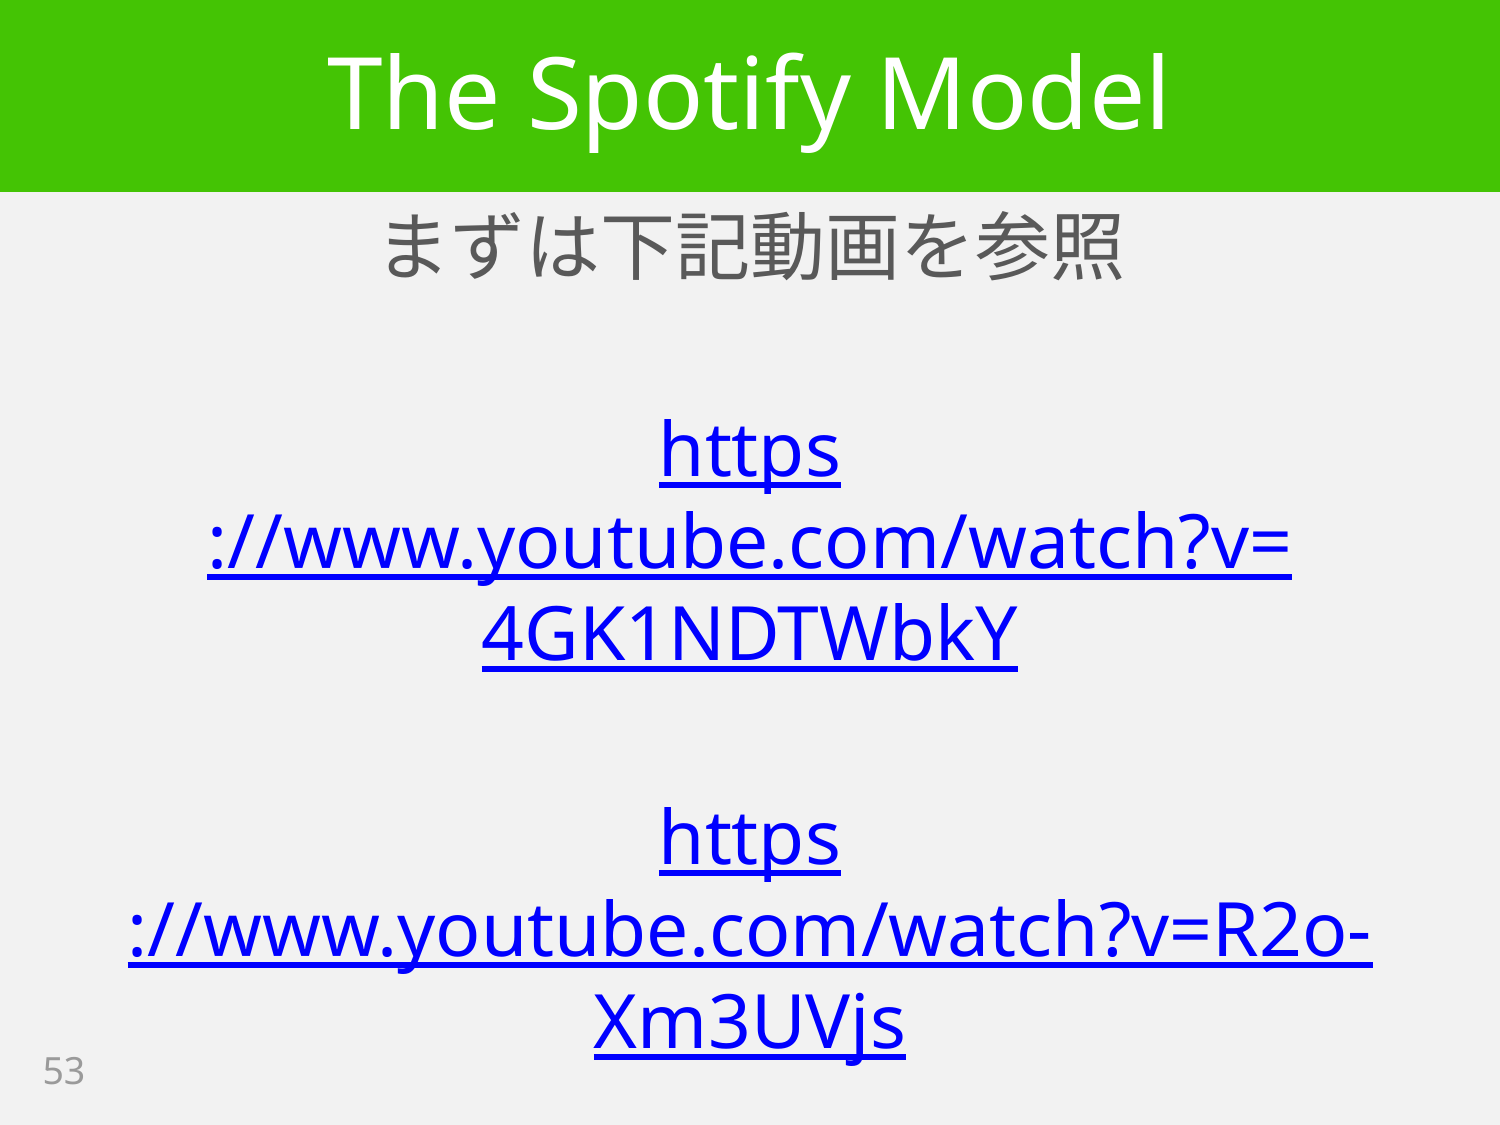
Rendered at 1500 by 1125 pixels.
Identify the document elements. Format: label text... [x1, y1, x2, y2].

slide_number 53 [27, 1042, 146, 1102]
title The Spotify Model [0, 53, 1500, 140]
list まずは下記動画を参照 https://www.youtube.com/watch?v=4GK1NDTWbkY https://www.youtube.com/watch?v=R2o-Xm3UVjs [103, 277, 1397, 1000]
